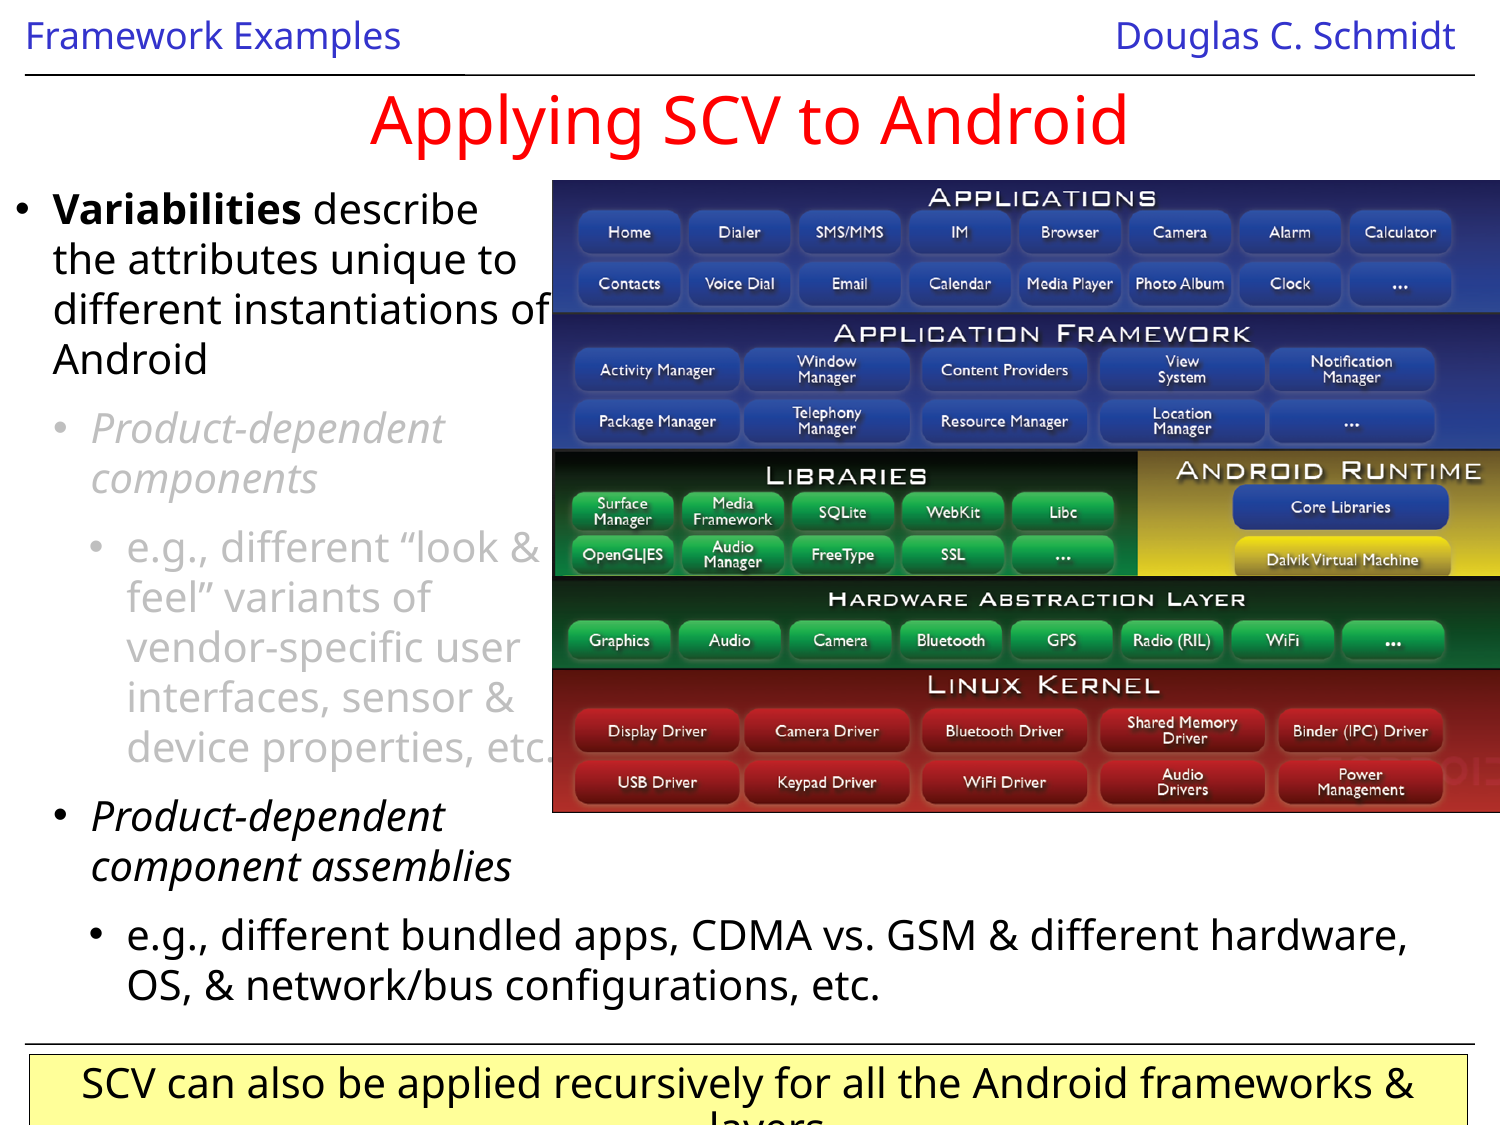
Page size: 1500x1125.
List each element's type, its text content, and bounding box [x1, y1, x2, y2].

picture [551, 179, 1500, 813]
text_box SCV can also be applied recursively for all the Android frameworks & layers [29, 1054, 1468, 1125]
text_box [2, 1047, 1500, 1125]
title Applying SCV to Android [13, 86, 1489, 149]
text_box Variabilities describe the attributes unique to different instantiations of Android Product-dependent components e.g., different “look & feel” variants of vendor-specific user interfaces, sensor & device properties, etc. Product-dependent component assemblies e.g., different bundled apps, CDMA vs. GSM & different hardware, OS, & network/bus configurations, etc. [0, 175, 1499, 986]
